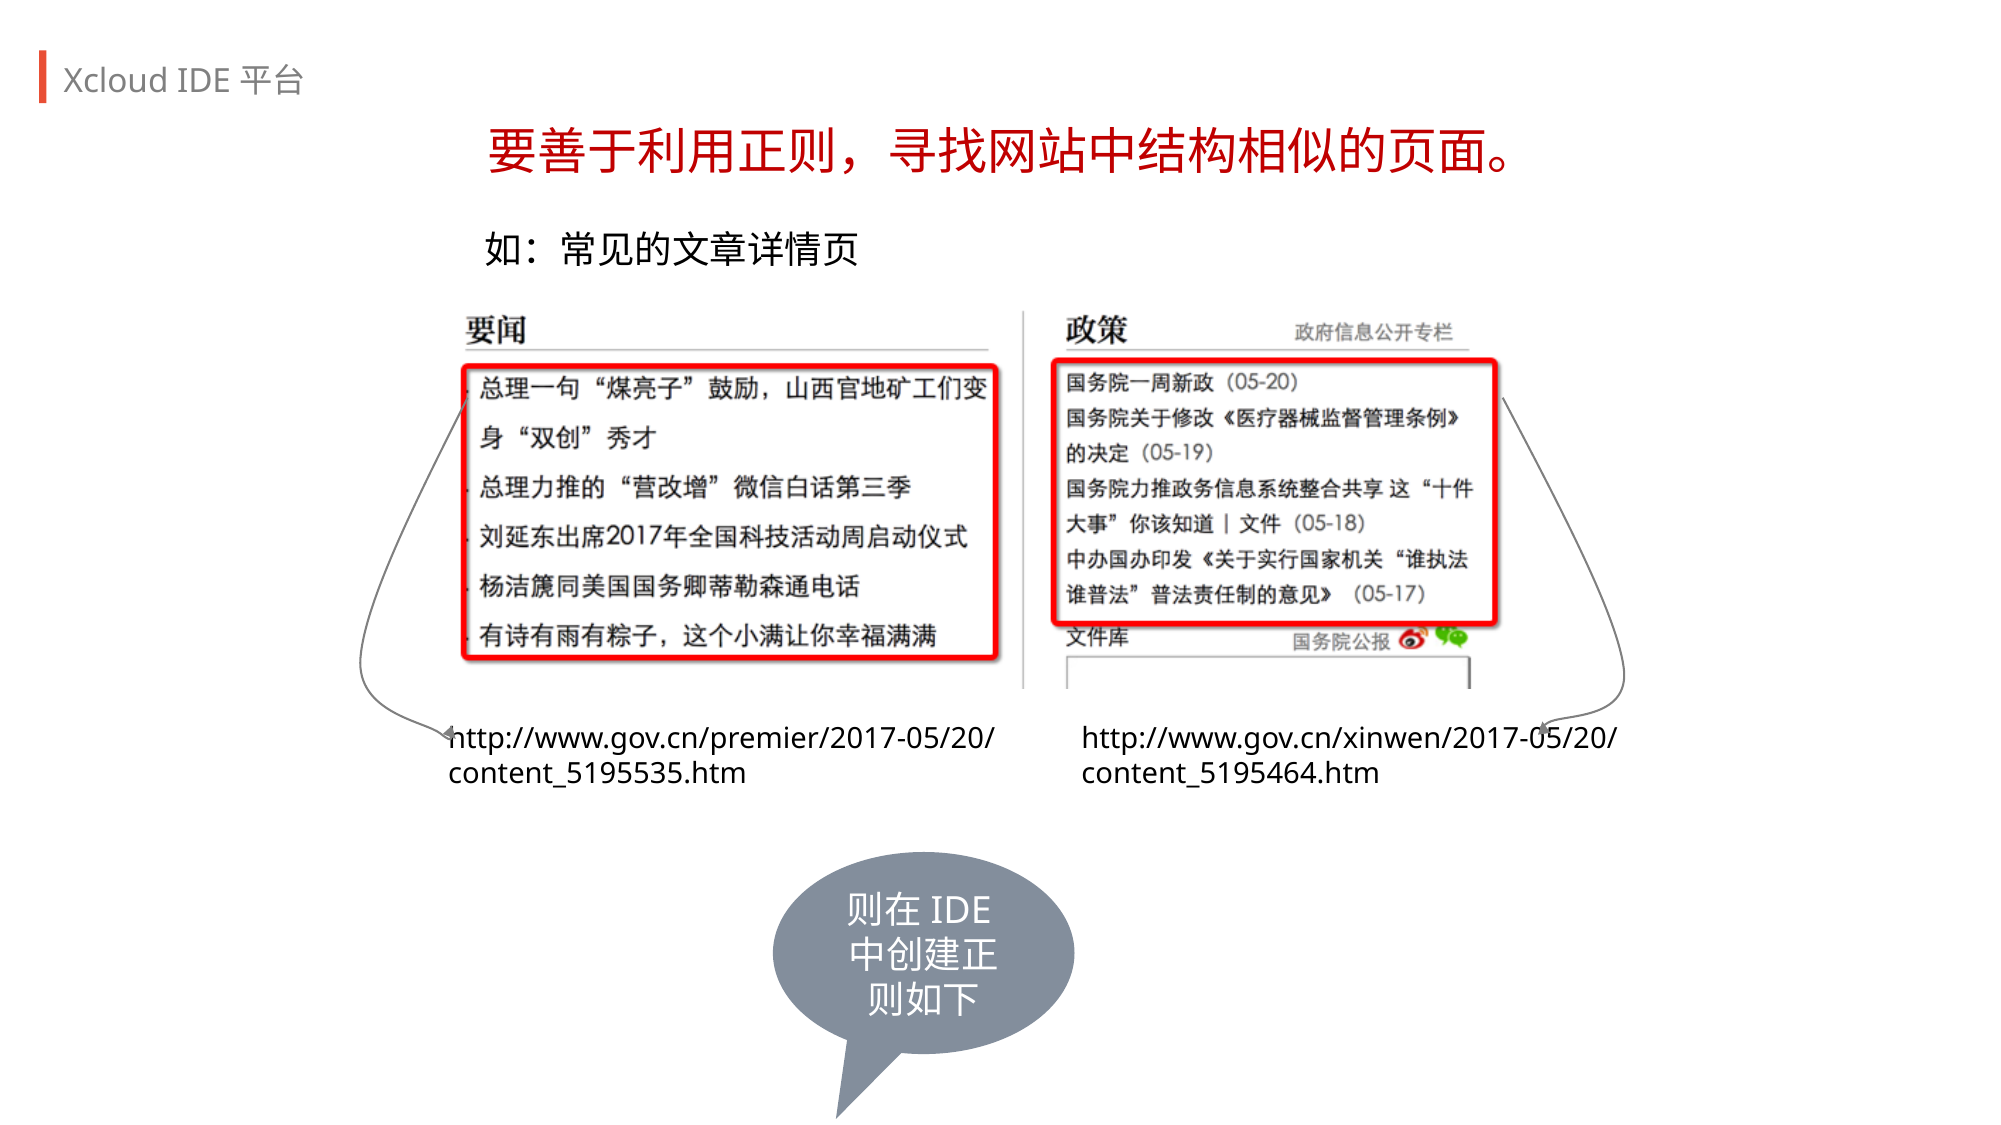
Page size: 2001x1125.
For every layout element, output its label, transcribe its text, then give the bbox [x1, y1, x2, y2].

text_box 则在IDE中创建正则如下 [771, 850, 1076, 1122]
text_box 如：常见的文章详情页 [469, 219, 875, 260]
text_box Xcloud IDE平台 [63, 59, 314, 100]
text_box [39, 50, 47, 104]
text_box [1515, 418, 1626, 735]
picture [454, 260, 1515, 689]
text_box [359, 422, 458, 741]
text_box http://www.gov.cn/premier/2017-05/20/content_5195535.htm [433, 712, 1130, 797]
text_box 要善于利用正则，寻找网站中结构相似的页面。 [473, 112, 1553, 188]
text_box http://www.gov.cn/xinwen/2017-05/20/content_5195464.htm [1130, 712, 1780, 797]
